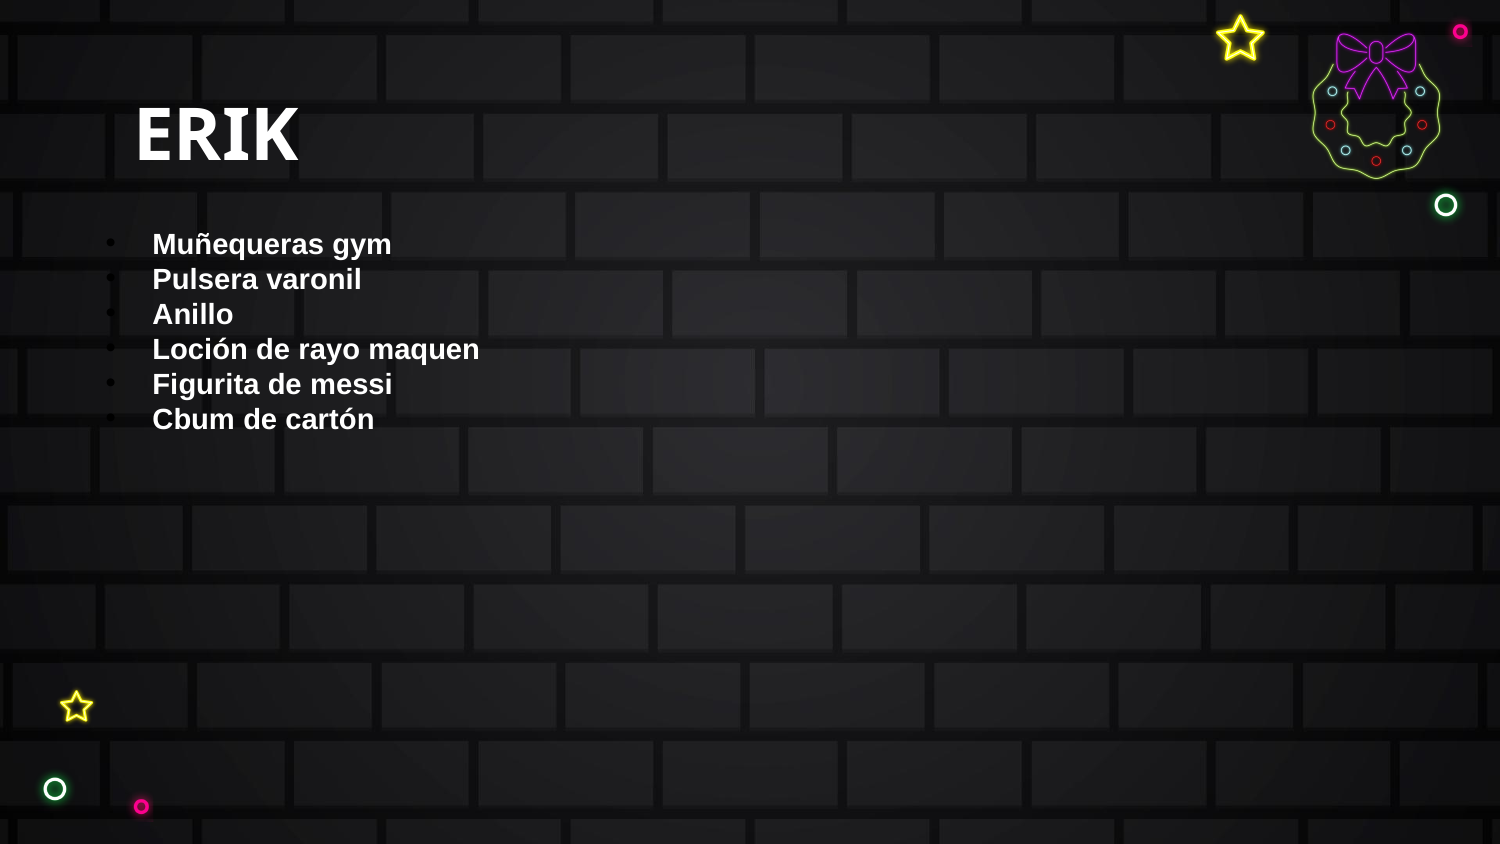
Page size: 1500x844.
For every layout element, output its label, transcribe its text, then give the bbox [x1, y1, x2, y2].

text_box Muñequeras gym Pulsera varonil Anillo Loción de rayo maquen Figurita de messi Cbum de cartón [90, 217, 1426, 443]
title ERIK [118, 72, 1382, 167]
picture [0, 0, 1500, 844]
